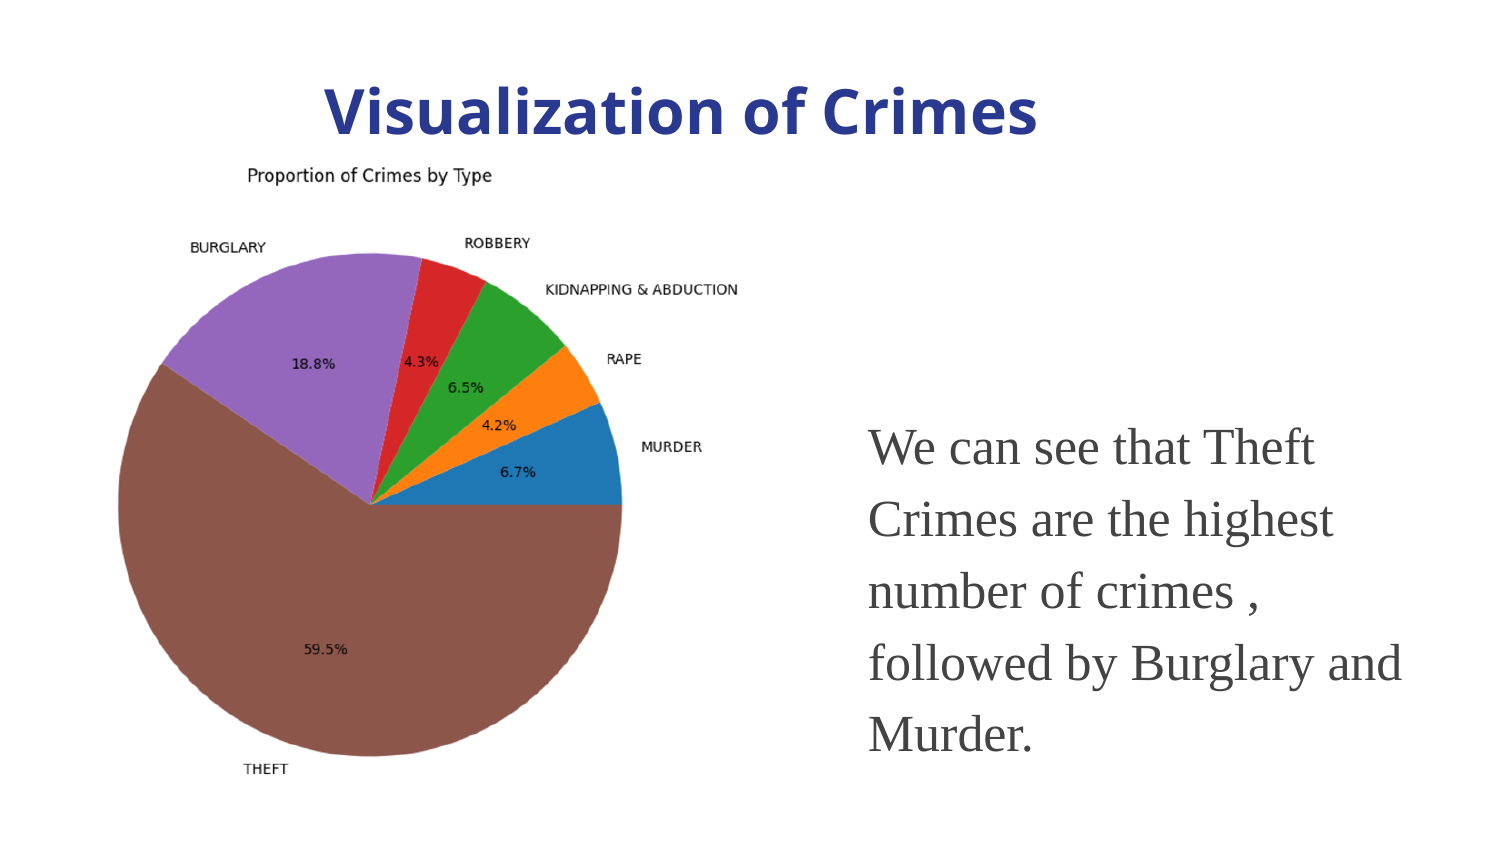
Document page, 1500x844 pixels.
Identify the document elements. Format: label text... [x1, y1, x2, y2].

picture [39, 156, 828, 794]
title Visualization of Crimes Extent [309, 56, 1191, 157]
text_box We can see that Theft Crimes are the highest number of crimes , followed by Burglary and Murder. [852, 388, 1439, 778]
